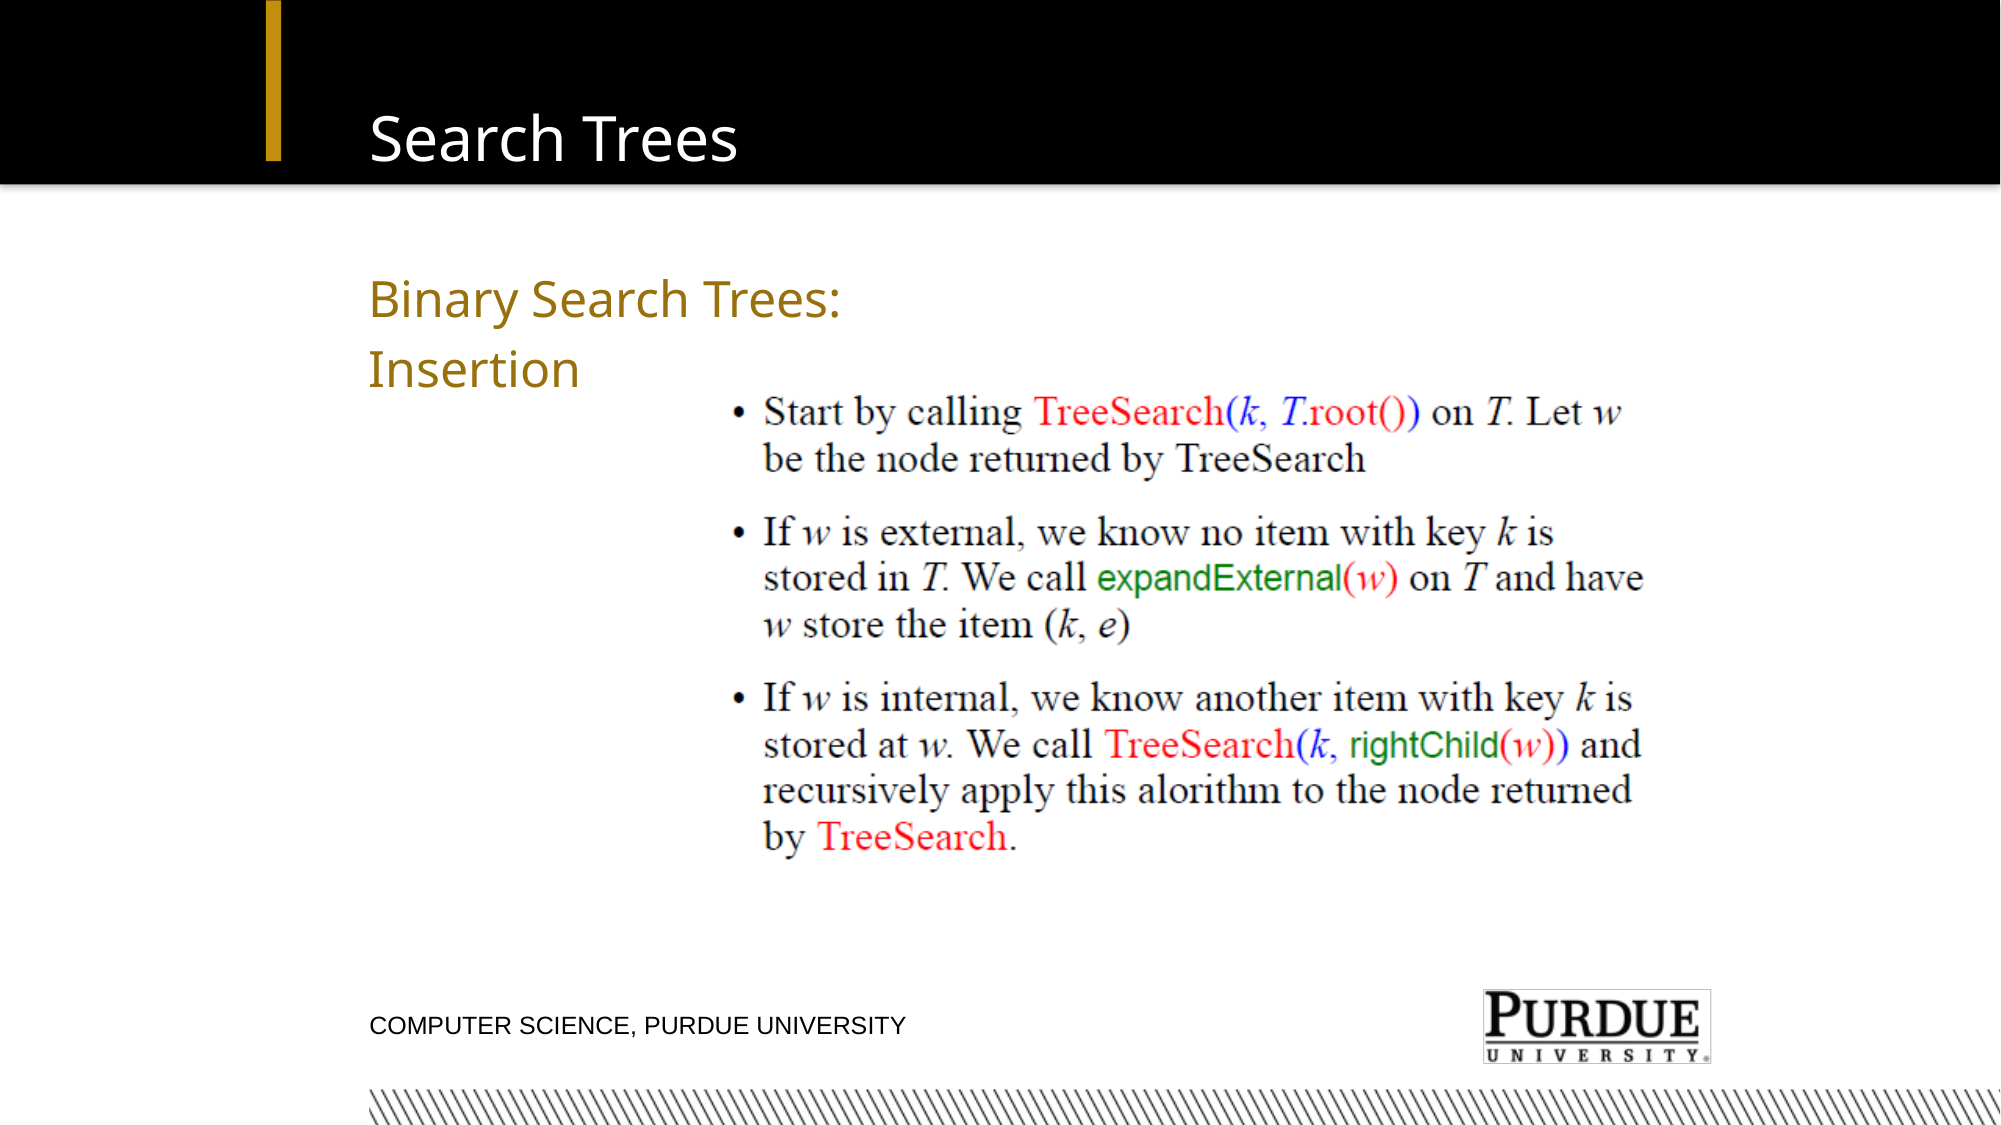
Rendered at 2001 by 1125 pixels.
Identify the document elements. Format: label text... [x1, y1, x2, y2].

list Computer Science, Purdue University [369, 1009, 1375, 1047]
list Binary Search Trees: Insertion [368, 267, 1704, 337]
picture [712, 370, 1670, 905]
title Search Trees [369, 98, 1704, 186]
